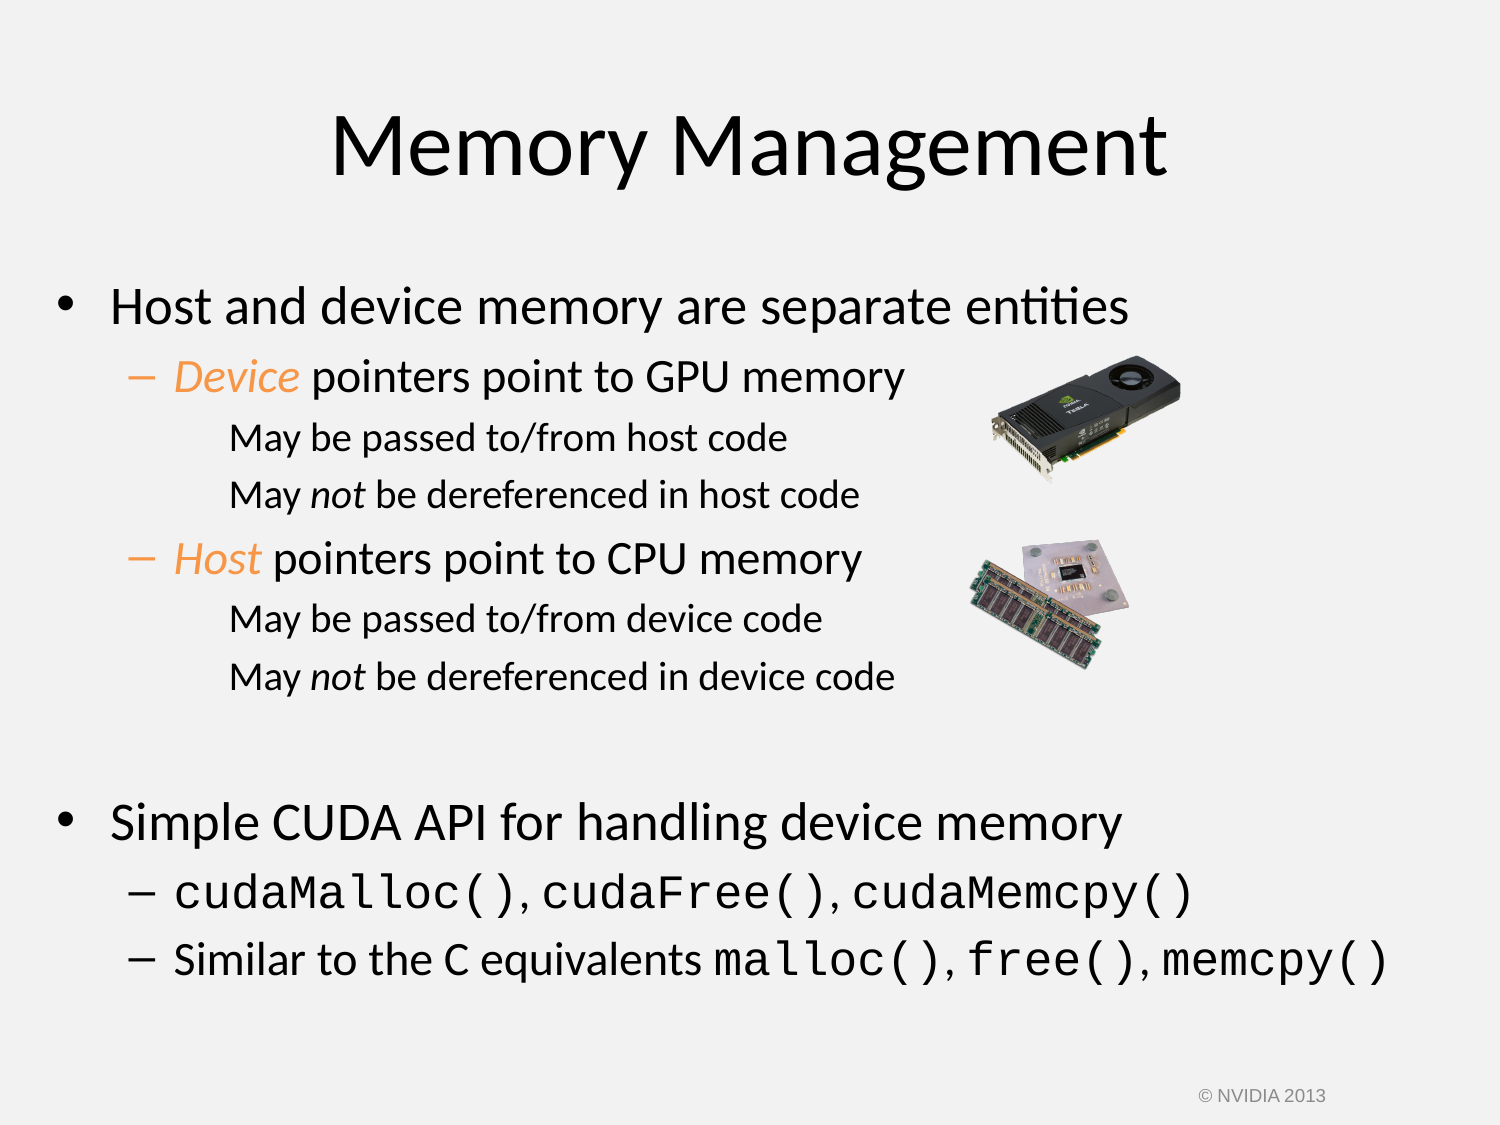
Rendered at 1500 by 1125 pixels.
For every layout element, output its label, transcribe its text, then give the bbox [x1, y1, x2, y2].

picture [963, 520, 1164, 671]
list Host and device memory are separate entities Device pointers point to GPU memory May be passed to/from host code May not be dereferenced in host code Host pointers point to CPU memory May be passed to/from device code May not be dereferenced in device code Simple CUDA API for handling device memory cudaMalloc(), cudaFree(), cudaMemcpy() Similar to the C equivalents malloc(), free(), memcpy() [41, 262, 1474, 1005]
footer © NVIDIA 2013 [1025, 1065, 1500, 1125]
picture [985, 351, 1189, 489]
title Memory Management [75, 45, 1425, 233]
